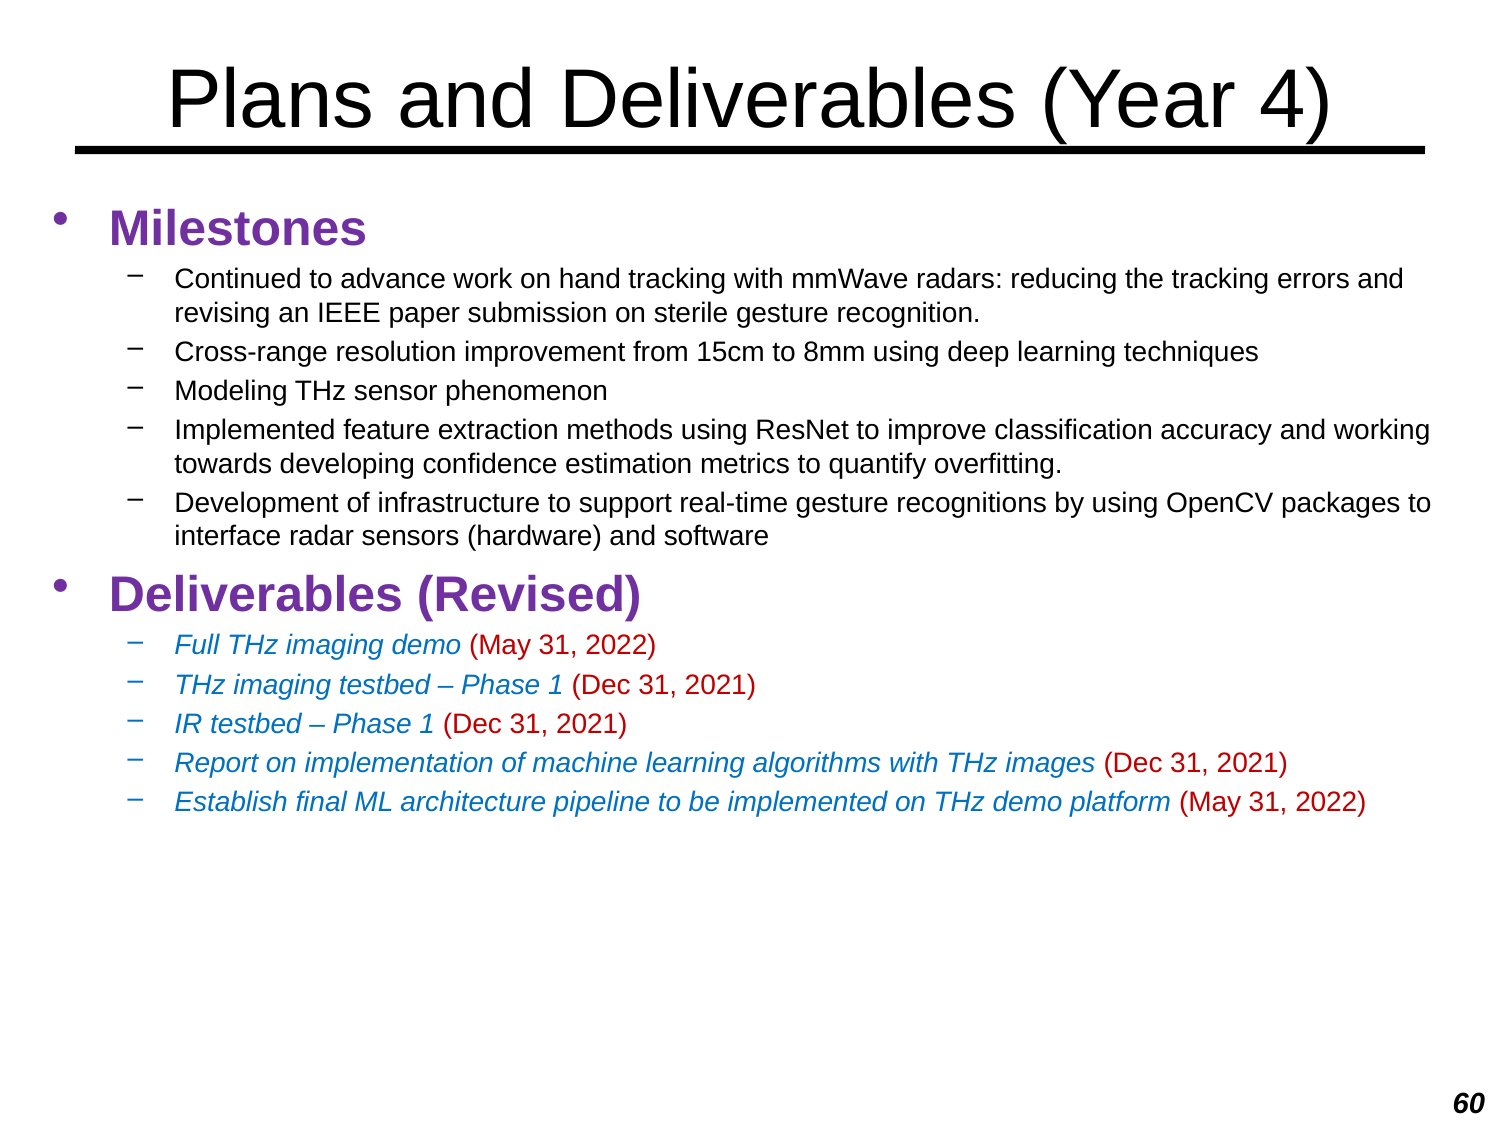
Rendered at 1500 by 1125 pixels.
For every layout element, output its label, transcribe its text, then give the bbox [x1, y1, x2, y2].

title Plans and Deliverables (Year 4) [37, 0, 1463, 188]
list Milestones Continued to advance work on hand tracking with mmWave radars: reducing the tracking errors and revising an IEEE paper submission on sterile gesture recognition. Cross-range resolution improvement from 15cm to 8mm using deep learning techniques Modeling THz sensor phenomenon Implemented feature extraction methods using ResNet to improve classification accuracy and working towards developing confidence estimation metrics to quantify overfitting. Development of infrastructure to support real-time gesture recognitions by using OpenCV packages to interface radar sensors (hardware) and software Deliverables (Revised) Full THz imaging demo (May 31, 2022) THz imaging testbed – Phase 1 (Dec 31, 2021) IR testbed – Phase 1 (Dec 31, 2021) Report on implementation of machine learning algorithms with THz images (Dec 31, 2021) Establish final ML architecture pipeline to be implemented on THz demo platform (May 31, 2022) [37, 188, 1463, 1050]
